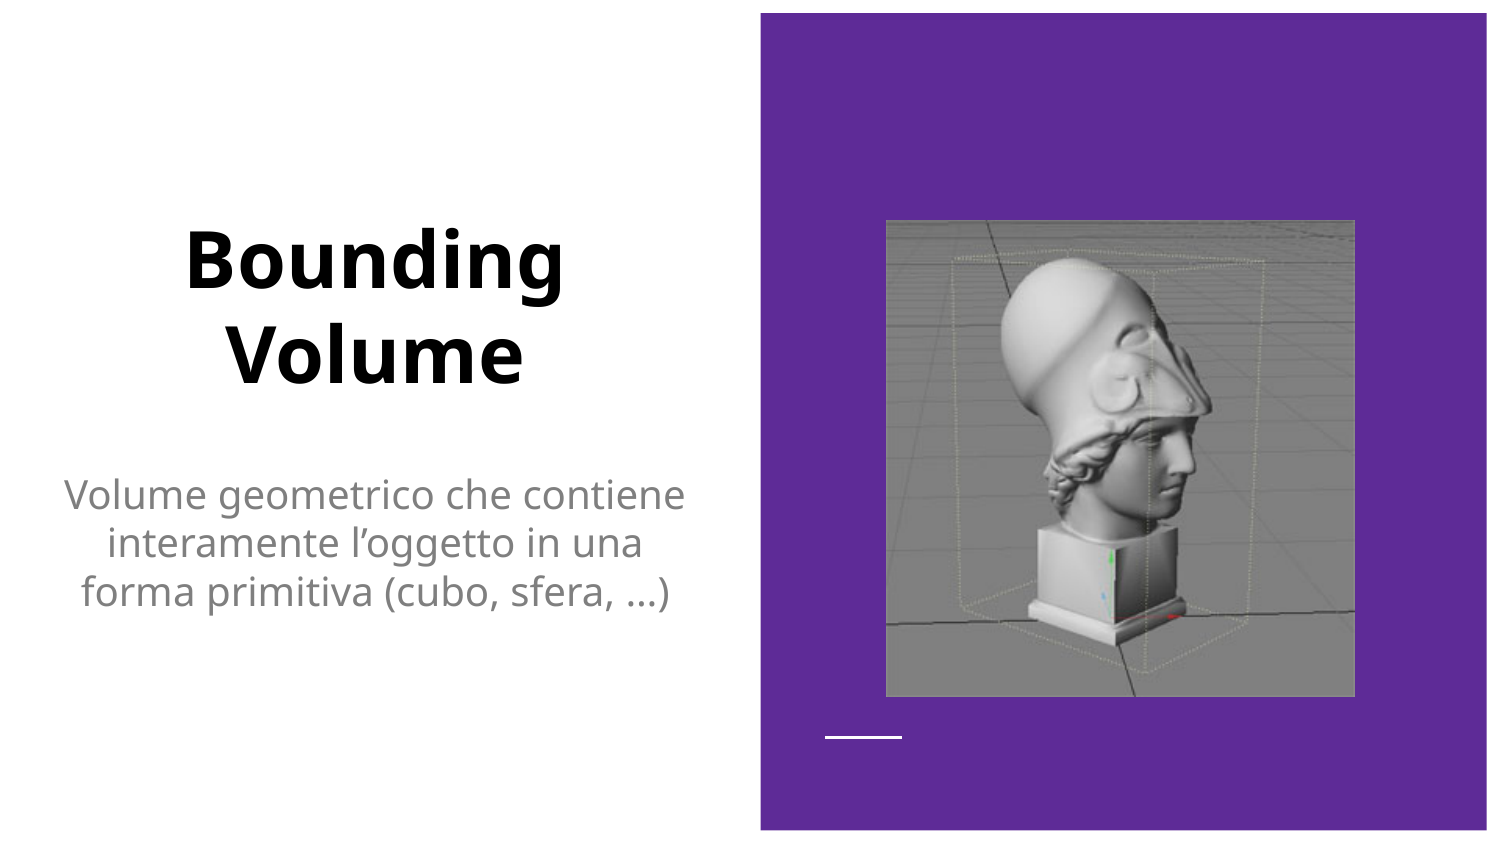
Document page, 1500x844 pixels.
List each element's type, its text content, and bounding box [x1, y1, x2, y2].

subtitle Volume geometrico che contiene interamente l’oggetto in una forma primitiva (cubo, sfera, …) [43, 454, 708, 675]
title Bounding Volume [43, 193, 708, 446]
picture [885, 219, 1356, 697]
